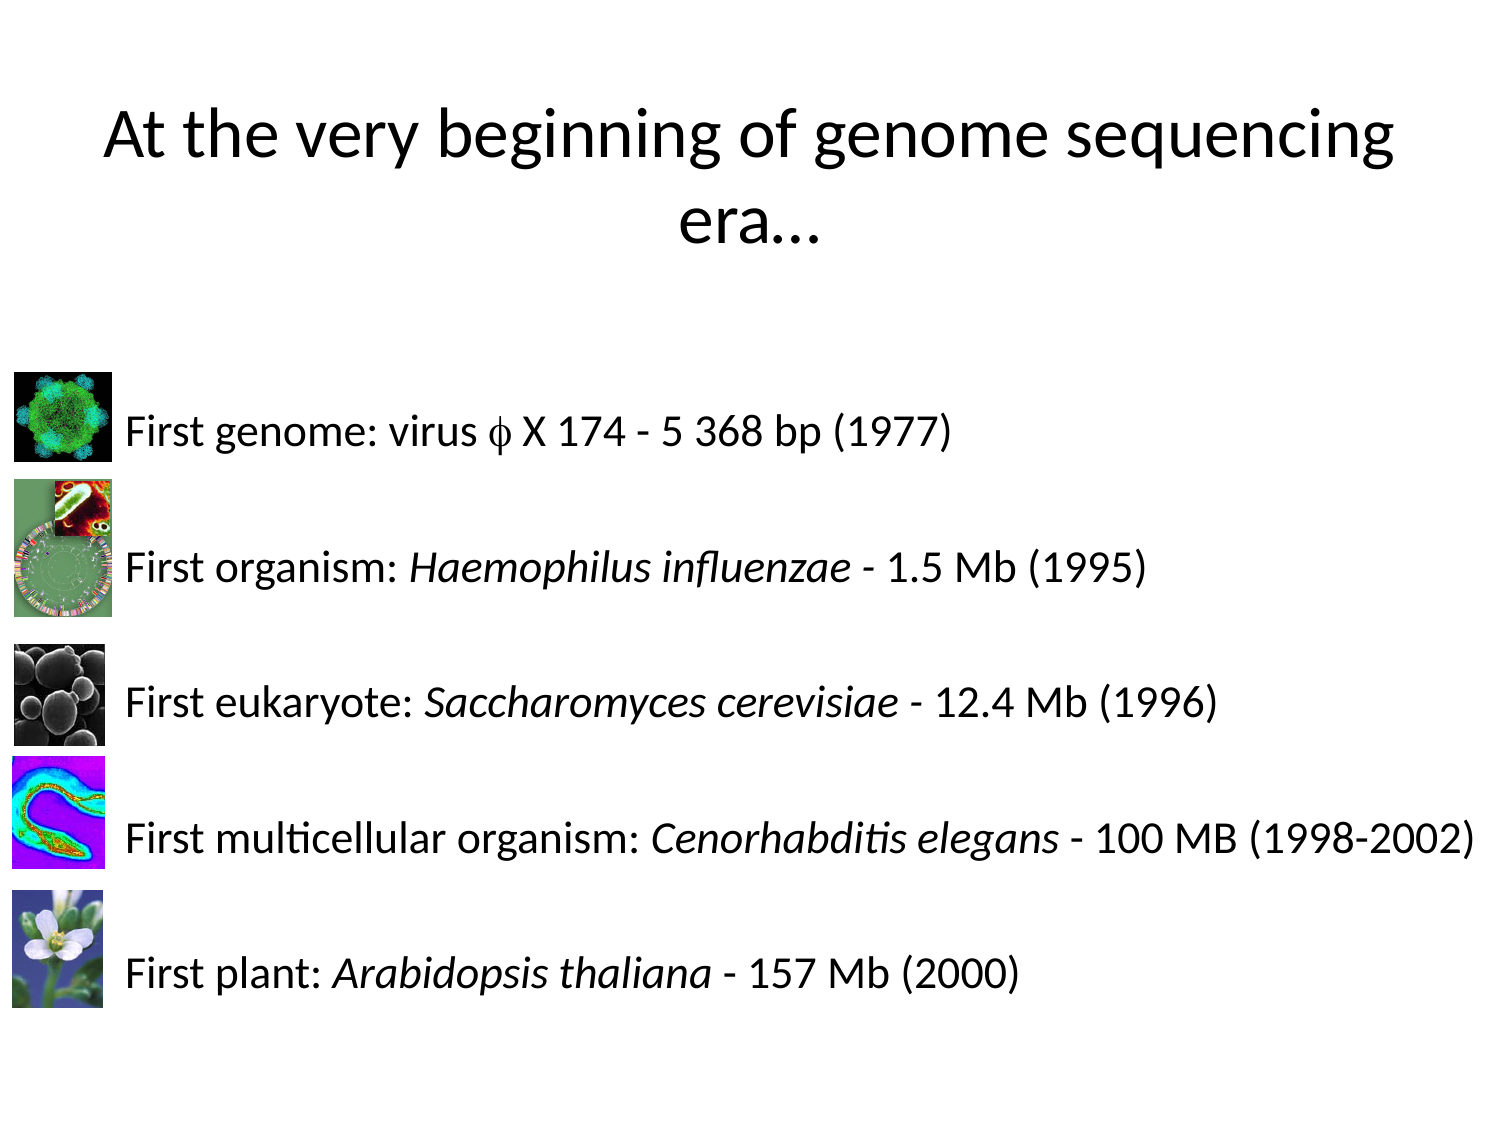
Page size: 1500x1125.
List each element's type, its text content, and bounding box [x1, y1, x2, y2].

picture [14, 644, 105, 746]
picture [12, 756, 106, 869]
picture [12, 890, 103, 1008]
list First genome: virus  X 174 - 5 368 bp (1977) First organism: Haemophilus influenzae - 1.5 Mb (1995) First eukaryote: Saccharomyces cerevisiae - 12.4 Mb (1996) First multicellular organism: Cenorhabditis elegans - 100 MB (1998-2002) First plant: Arabidopsis thaliana - 157 Mb (2000) [53, 321, 1500, 1036]
picture [14, 479, 112, 617]
title At the very beginning of genome sequencing era… [75, 77, 1425, 266]
picture [14, 372, 112, 462]
